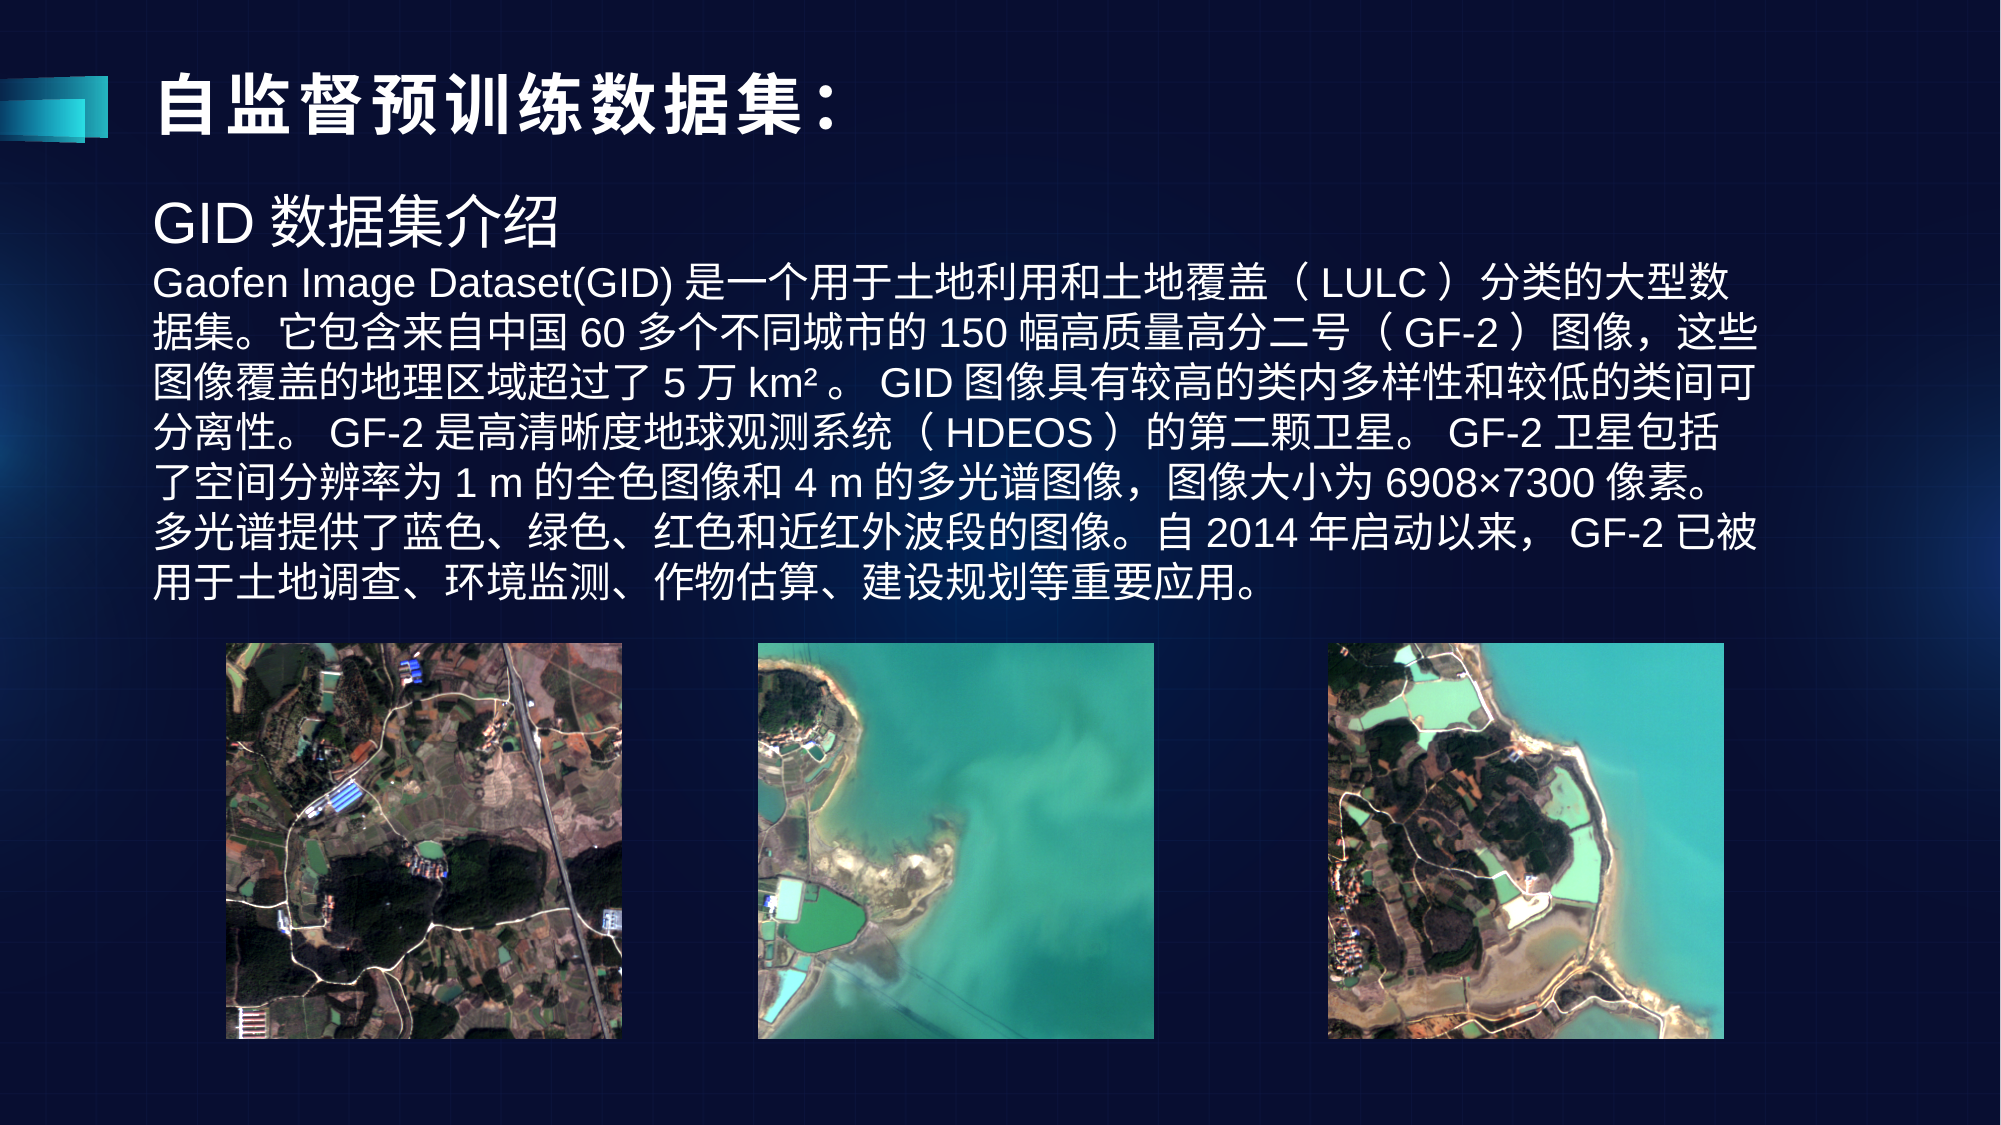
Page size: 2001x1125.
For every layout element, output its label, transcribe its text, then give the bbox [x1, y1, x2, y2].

text_box GID数据集介绍 Gaofen Image Dataset(GID)是一个用于土地利用和土地覆盖（LULC）分类的大型数据集。它包含来自中国60多个不同城市的150幅高质量高分二号（GF-2）图像，这些图像覆盖的地理区域超过了5万km²。GID图像具有较高的类内多样性和较低的类间可分离性。GF-2是高清晰度地球观测系统（HDEOS）的第二颗卫星。GF-2卫星包括了空间分辨率为1 m的全色图像和4 m的多光谱图像，图像大小为6908×7300像素。多光谱提供了蓝色、绿色、红色和近红外波段的图像。自2014年启动以来，GF-2已被用于土地调查、环境监测、作物估算、建设规划等重要应用。 [137, 177, 1775, 613]
picture [0, 0, 2001, 1125]
text_box 01 [77, 99, 85, 138]
title 自监督预训练数据集： [137, 63, 1863, 153]
